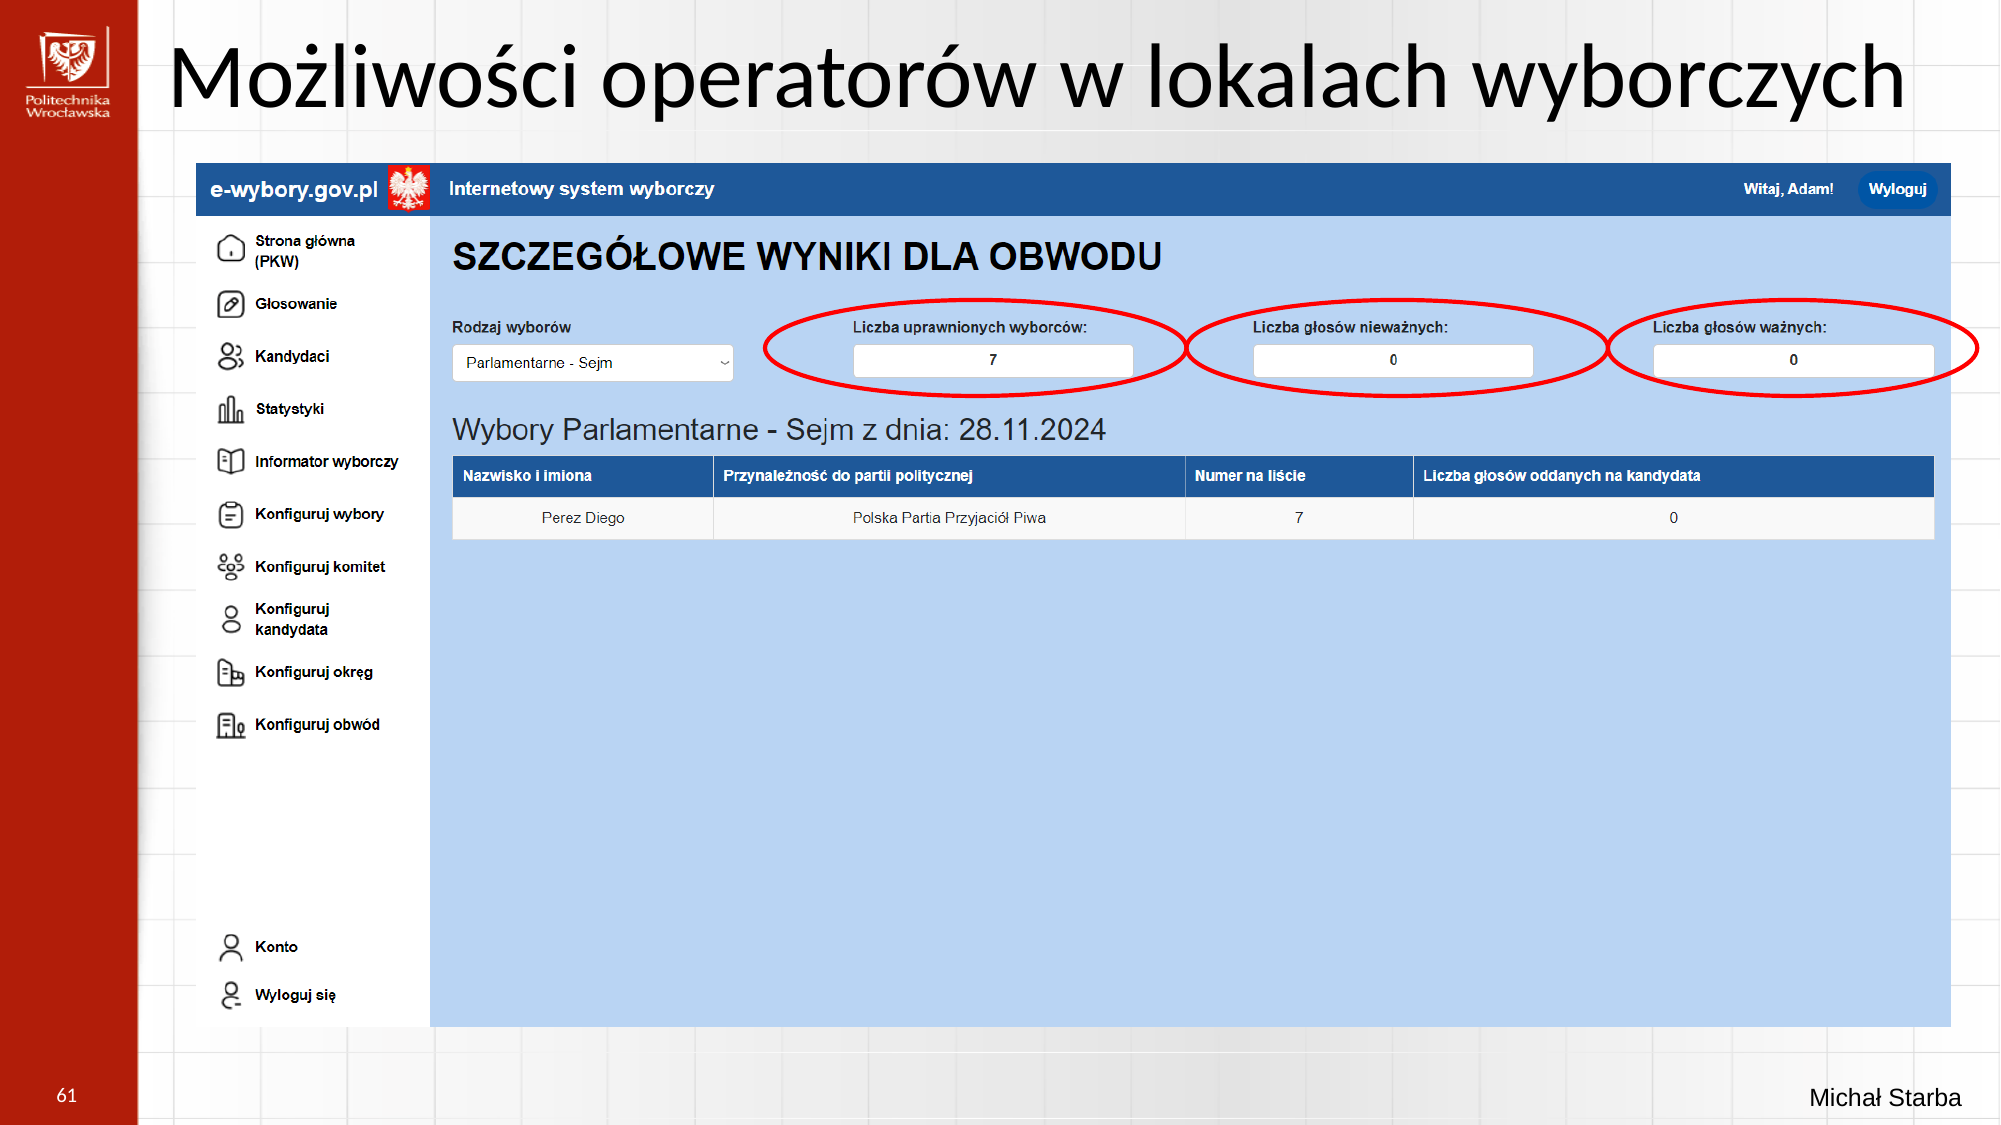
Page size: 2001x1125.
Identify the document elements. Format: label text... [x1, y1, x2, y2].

text_box Michał Starba [170, 1073, 1978, 1119]
picture [0, 0, 2000, 1125]
list Możliwości operatorów w lokalach wyborczych [167, 0, 1980, 142]
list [196, 163, 1952, 1027]
text_box [1959, 324, 1980, 372]
